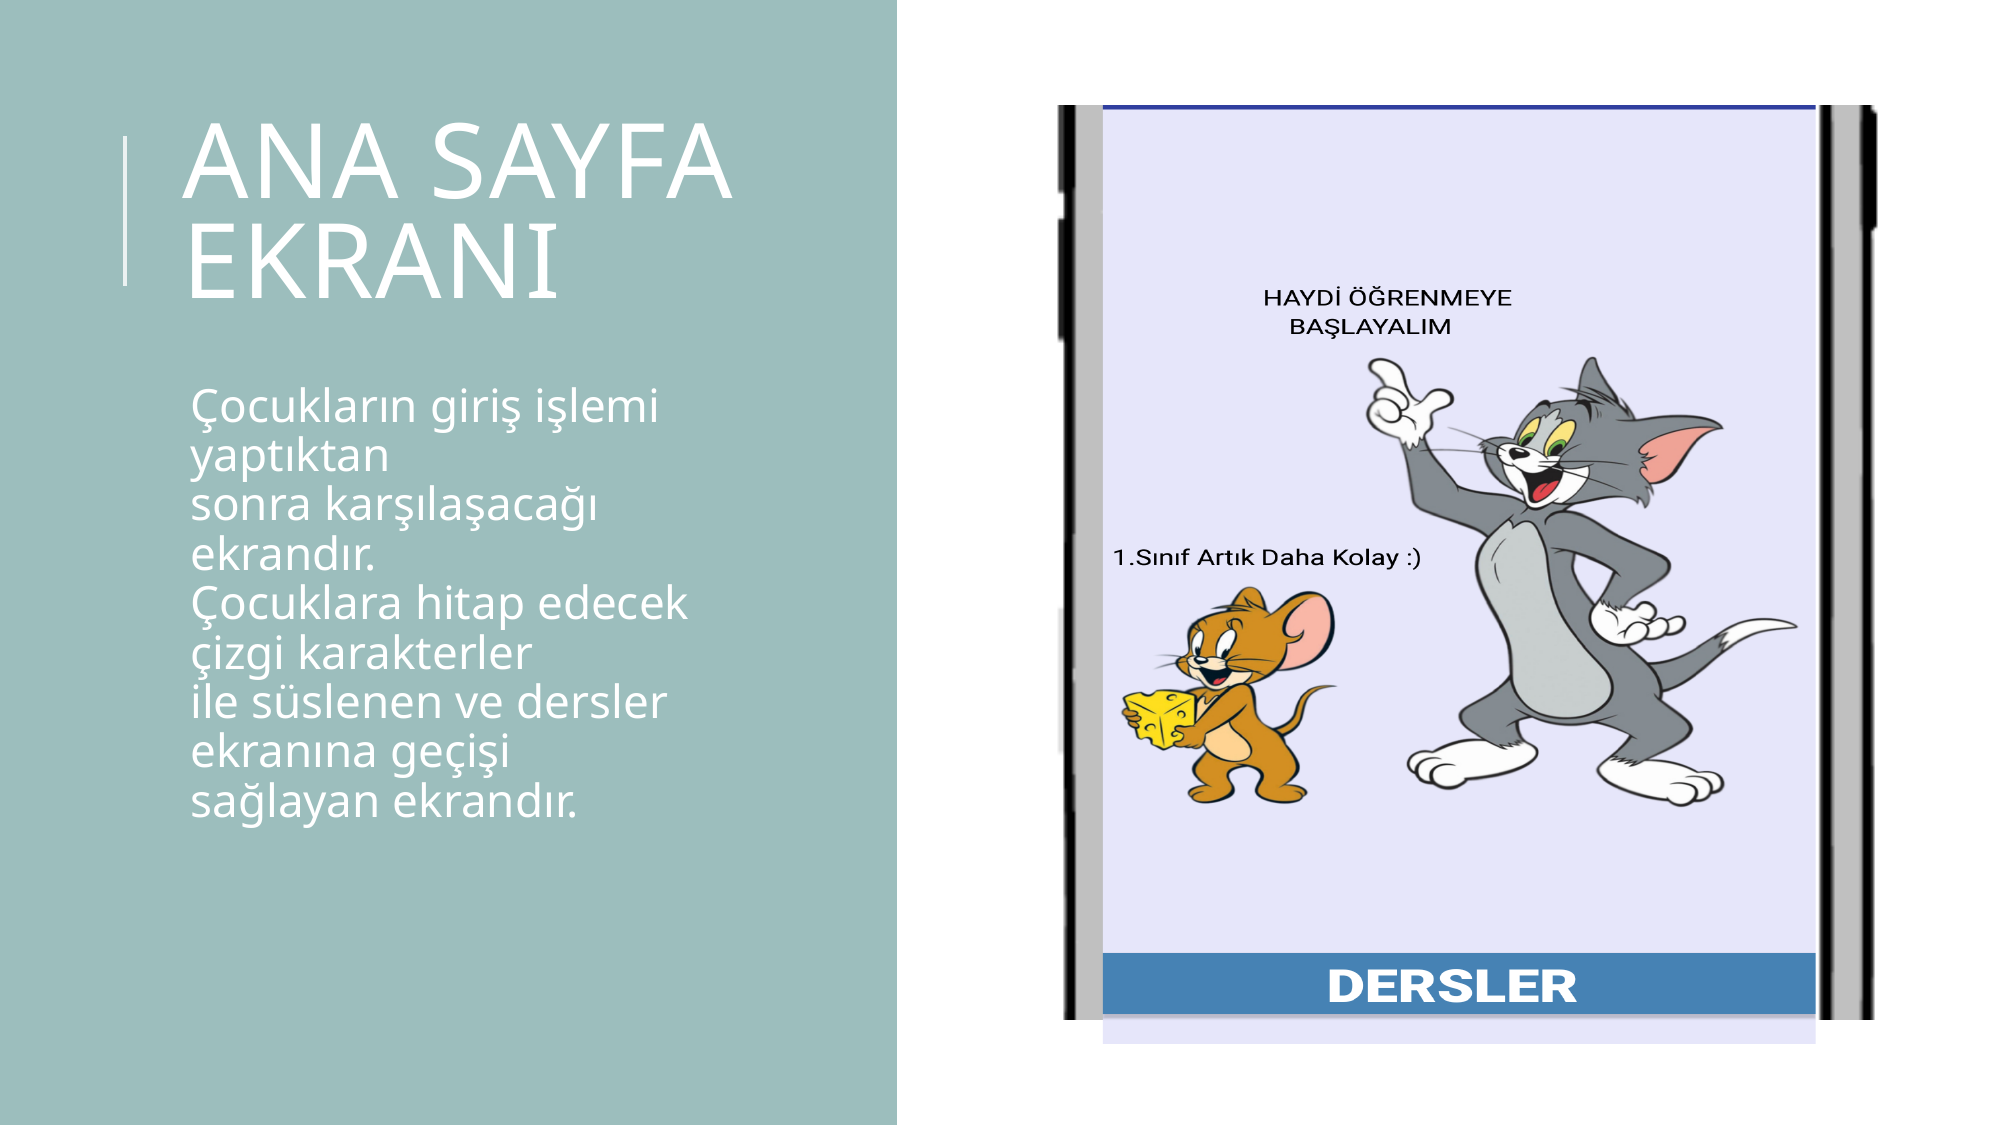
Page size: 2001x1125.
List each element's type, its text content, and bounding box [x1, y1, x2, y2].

picture [999, 104, 1896, 1044]
title Ana sayfa ekranı [168, 96, 788, 342]
text_box [0, 0, 898, 1125]
list Çocukların giriş işlemi yaptıktan sonra karşılaşacağı ekrandır. Çocuklara hitap edecek çizgi karakterler ile süslenen ve dersler ekranına geçişi sağlayan ekrandır. [168, 375, 790, 1020]
